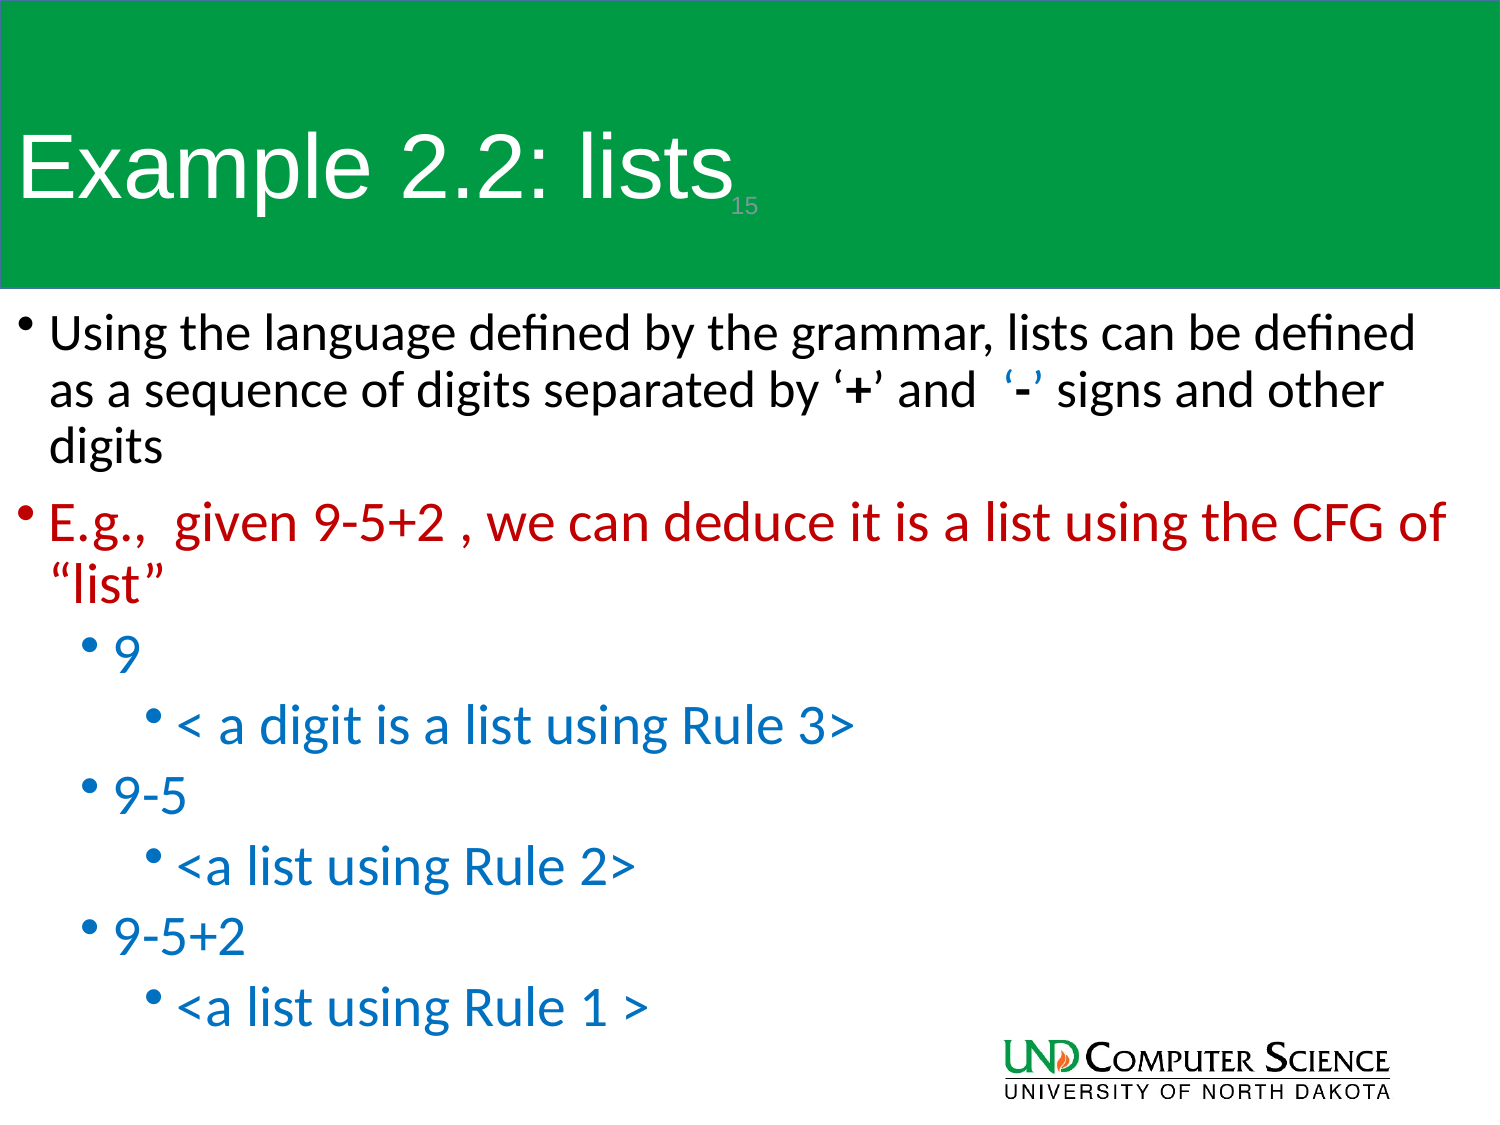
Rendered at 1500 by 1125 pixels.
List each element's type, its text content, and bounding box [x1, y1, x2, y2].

title Example 2.2: lists [1, 59, 1296, 278]
list Using the language defined by the grammar, lists can be defined as a sequence of digits separated by ‘+’ and ‘-’ signs and other digits E.g., given 9-5+2 , we can deduce it is a list using the CFG of “list” 9 < a digit is a list using Rule 3> 9-5 <a list using Rule 2> 9-5+2 <a list using Rule 1 > [1, 297, 1485, 1048]
picture [999, 1048, 1397, 1104]
slide_number 15 [715, 168, 791, 241]
